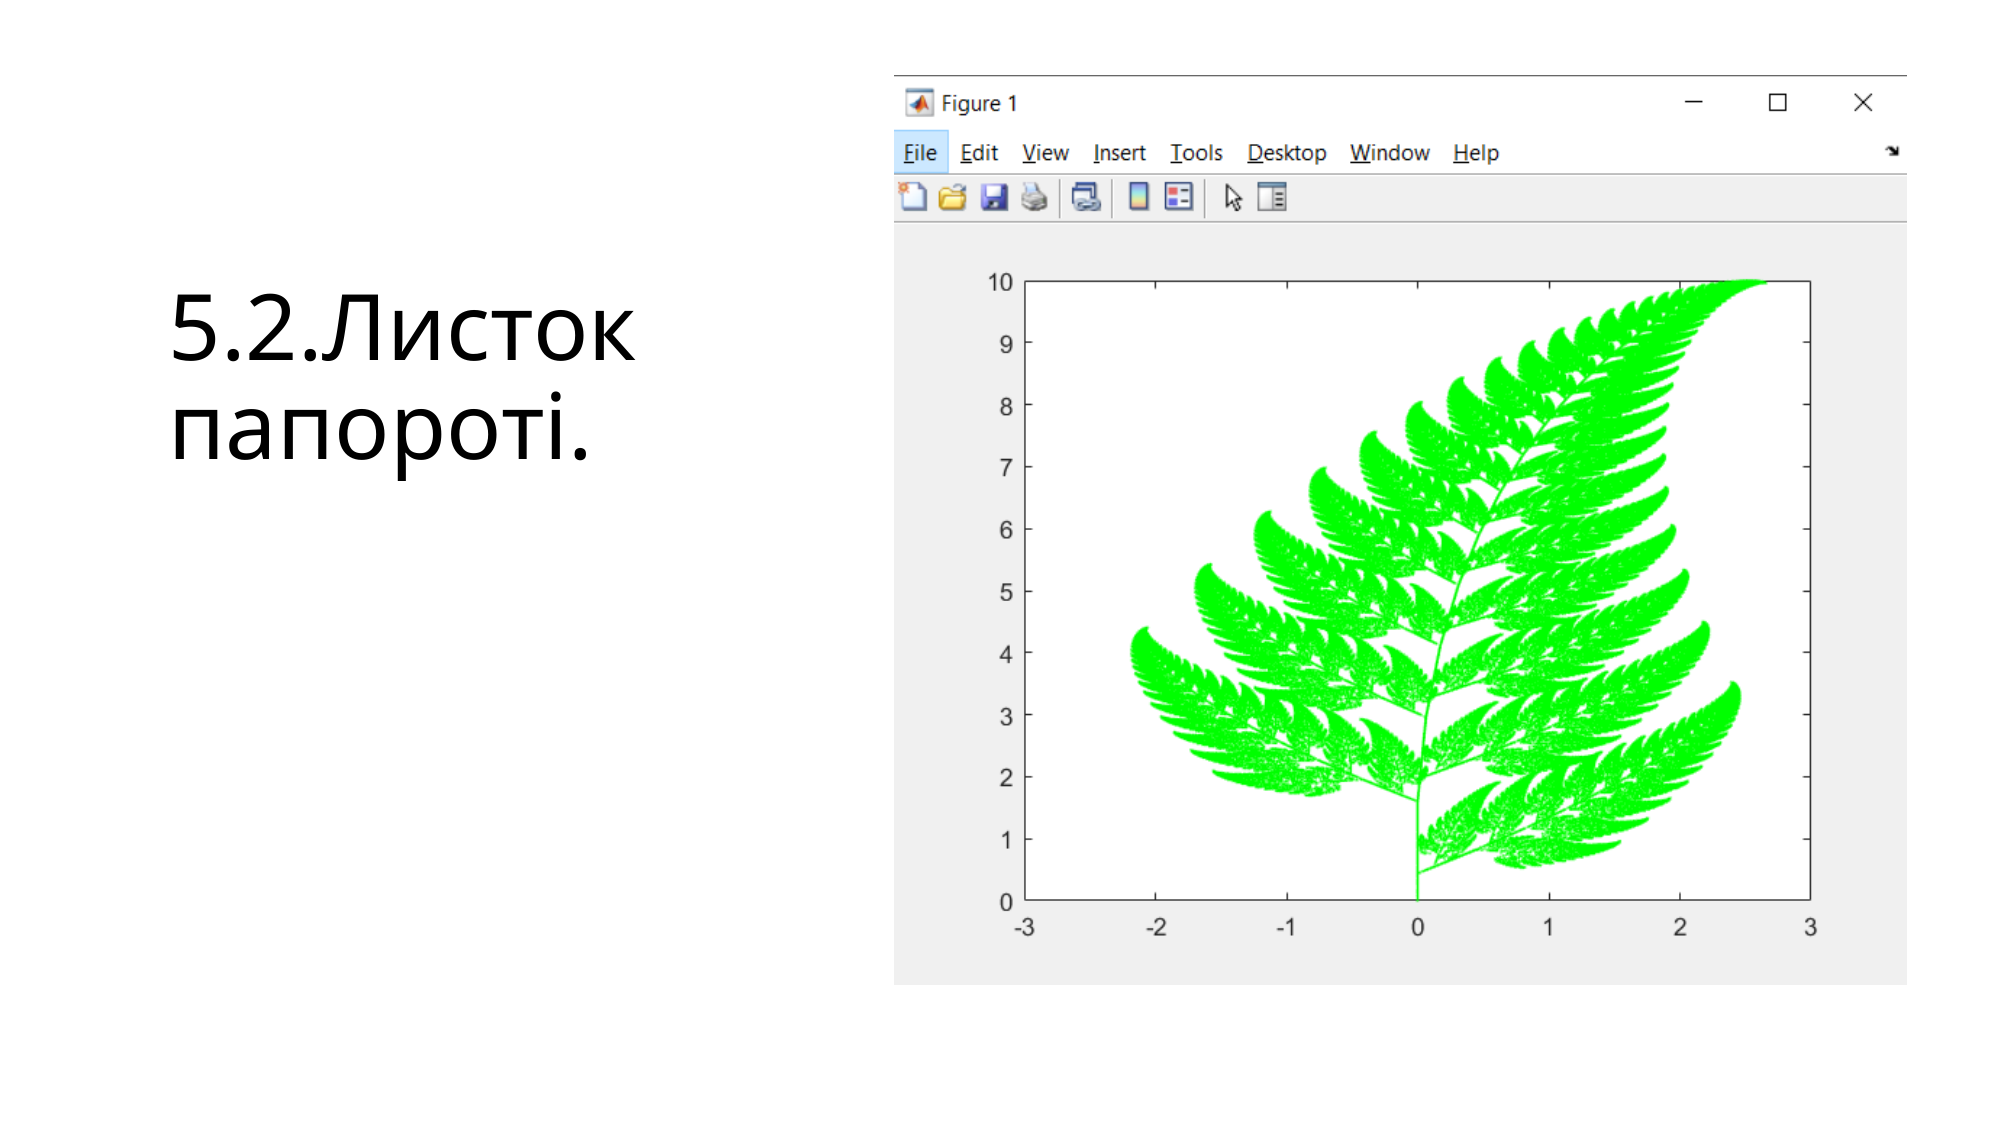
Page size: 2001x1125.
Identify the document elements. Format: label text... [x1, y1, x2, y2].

title 5.2.Листок папороті. [153, 75, 853, 686]
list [894, 75, 1907, 985]
